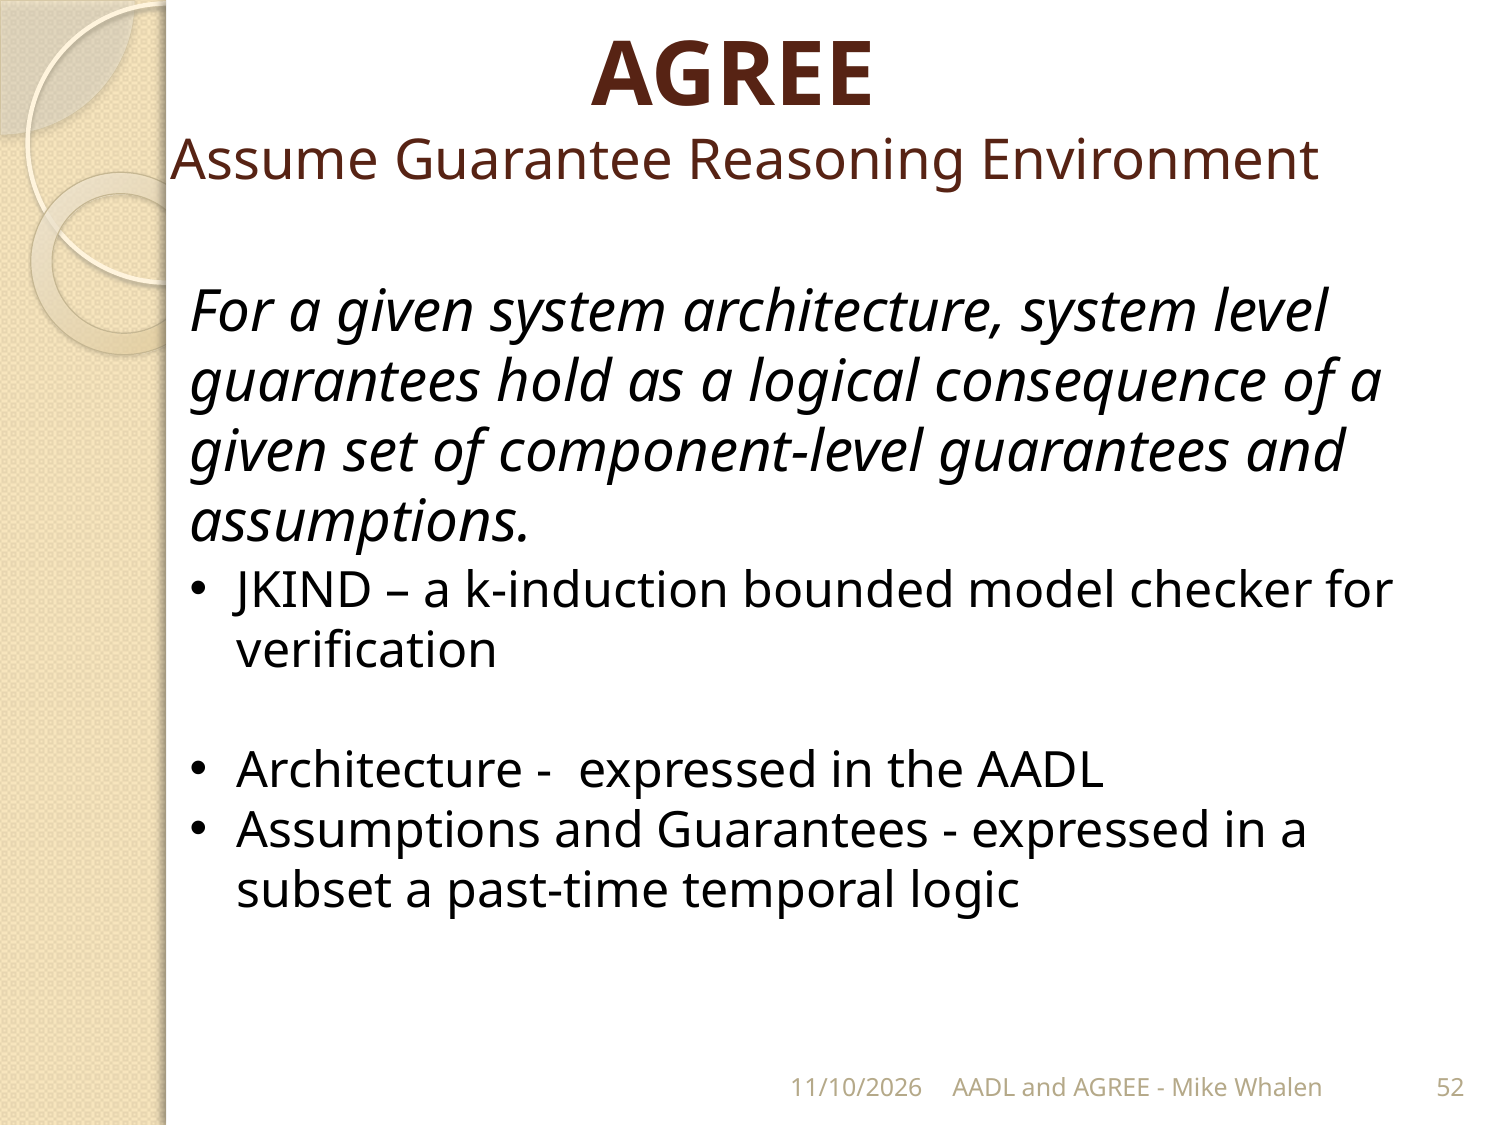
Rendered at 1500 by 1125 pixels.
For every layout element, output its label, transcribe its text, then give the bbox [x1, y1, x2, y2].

text_box JKIND – a k-induction bounded model checker for verification Architecture - expressed in the AADL Assumptions and Guarantees - expressed in a subset a past-time temporal logic [174, 561, 1463, 925]
footer AADL and AGREE - Mike Whalen [937, 1034, 1413, 1113]
text_box For a given system architecture, system level guarantees hold as a logical consequence of a given set of component-level guarantees and assumptions. [174, 265, 1463, 561]
slide_number 52 [1413, 1034, 1488, 1113]
title AGREE Assume Guarantee Reasoning Environment [0, 0, 1490, 207]
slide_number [587, 1034, 937, 1113]
